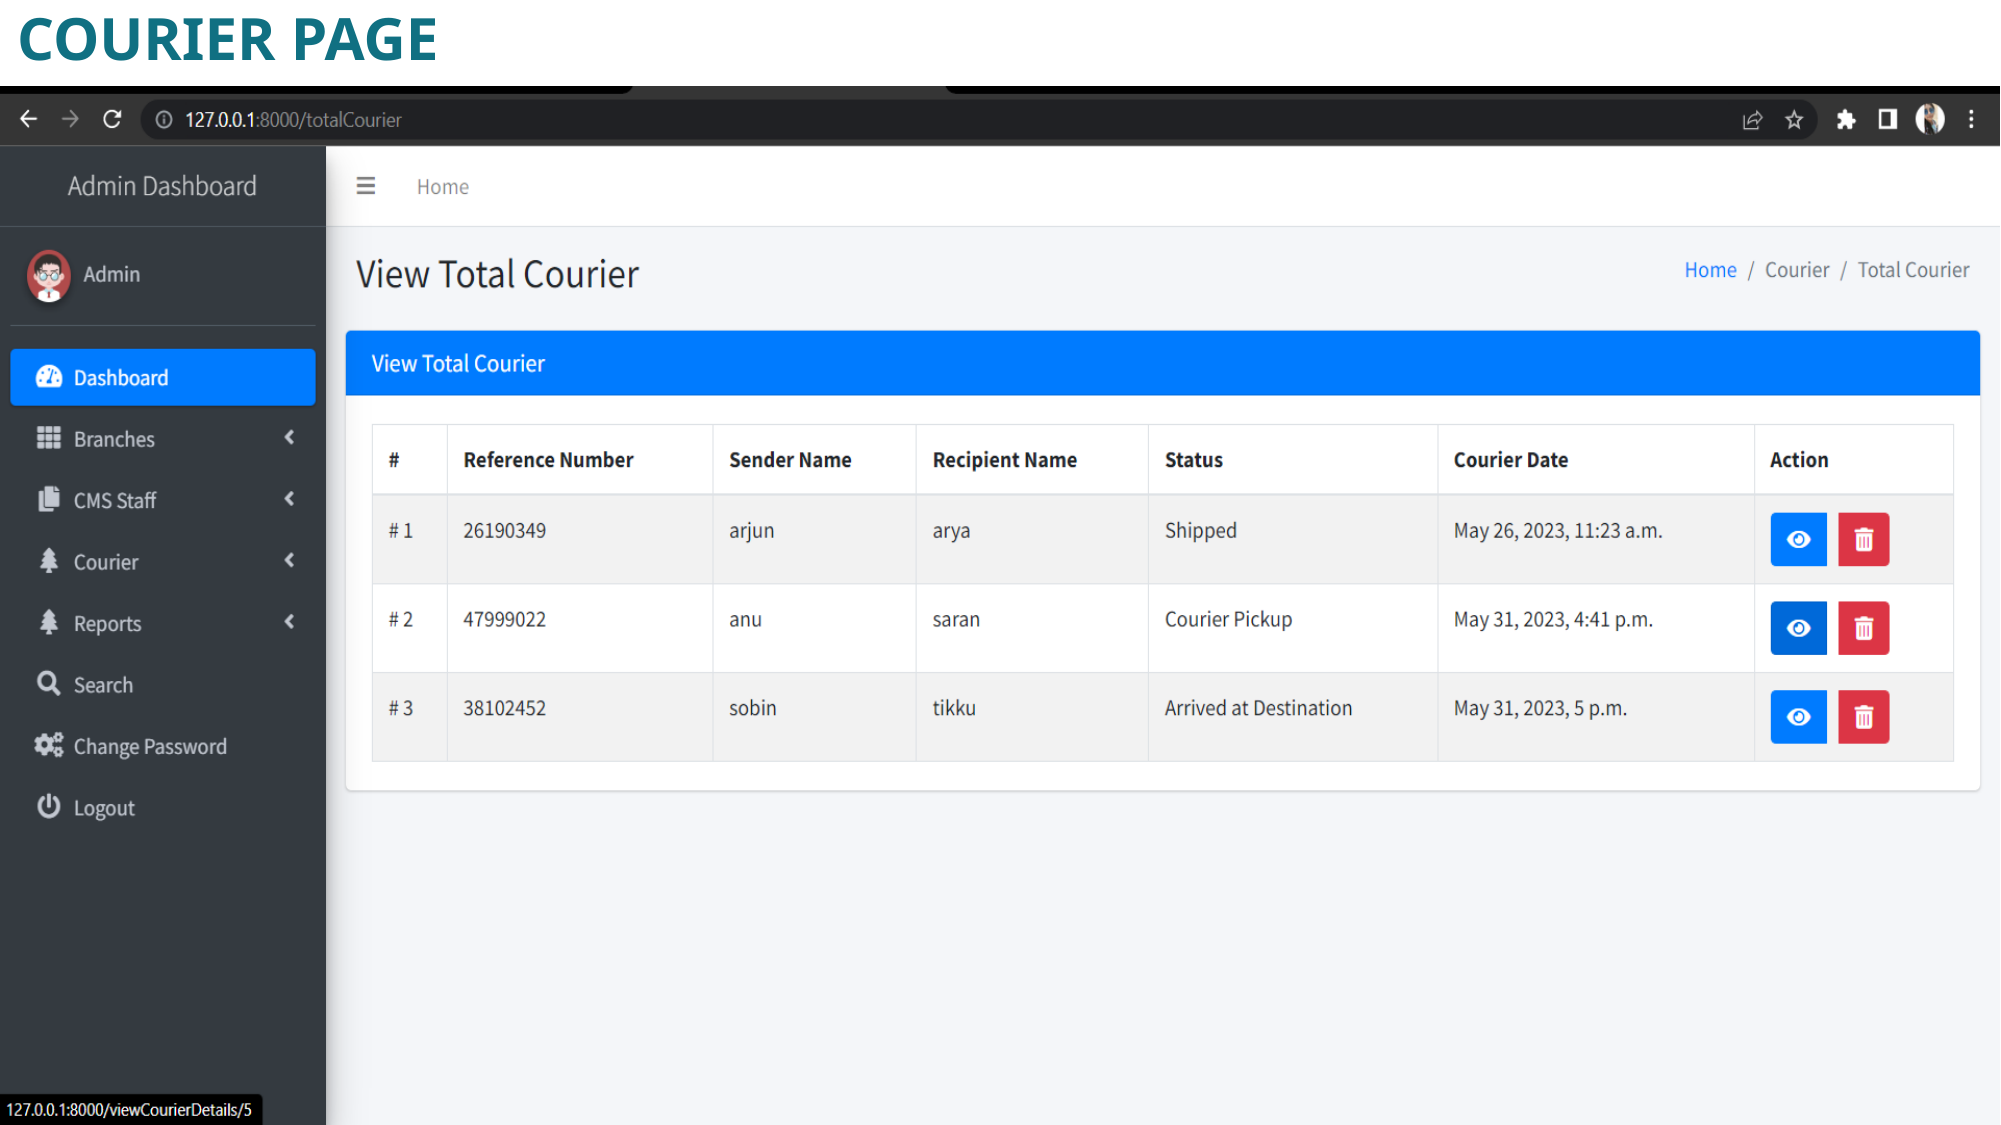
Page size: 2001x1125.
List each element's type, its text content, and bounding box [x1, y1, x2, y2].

title COURIER PAGE [2, 0, 1727, 86]
picture [0, 86, 2000, 1125]
